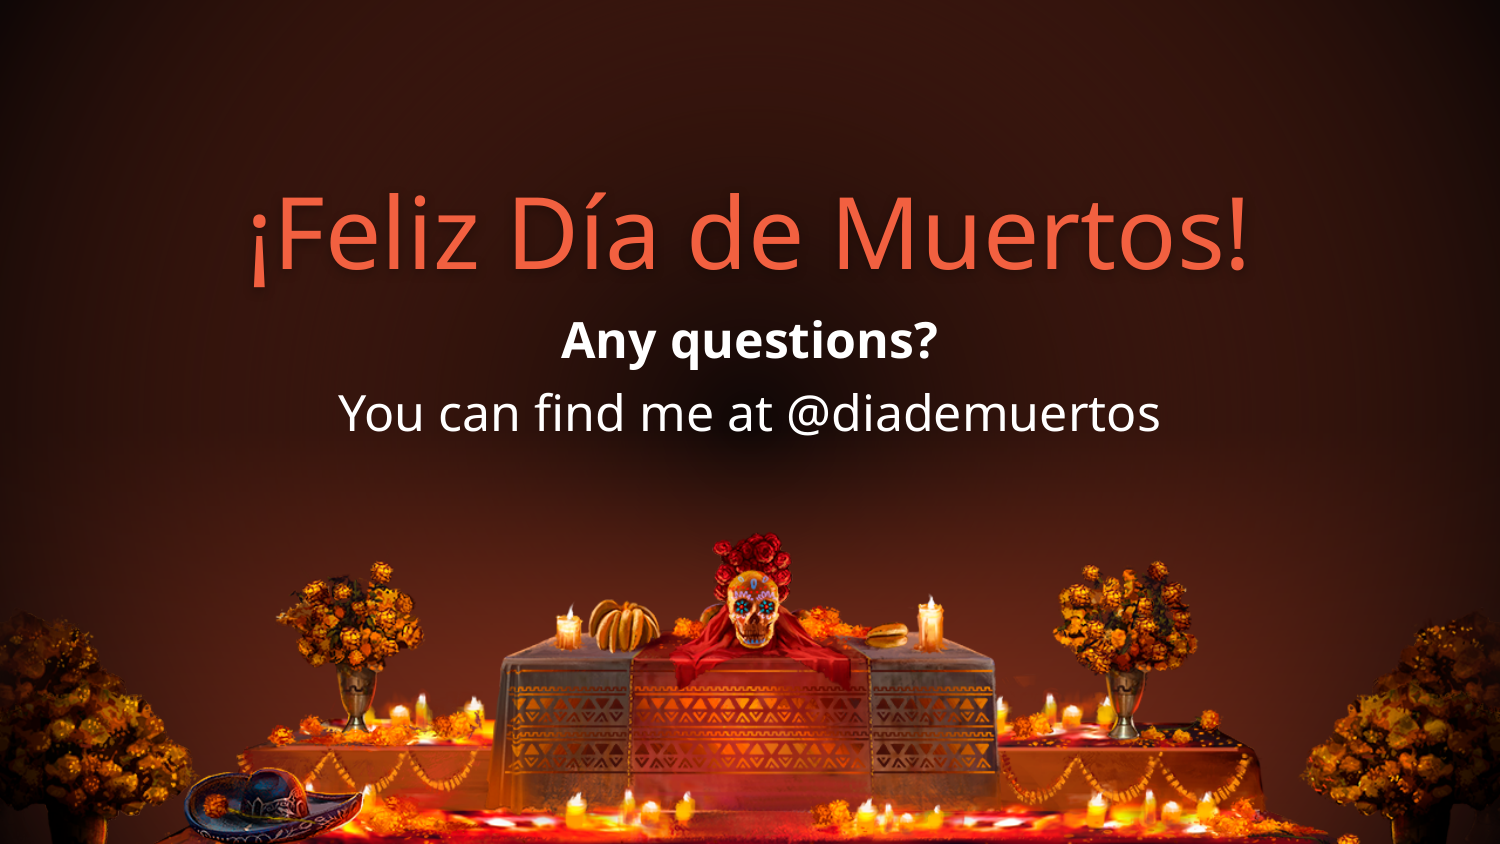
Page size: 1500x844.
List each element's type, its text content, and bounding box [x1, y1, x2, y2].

subtitle Any questions? You can find me at @diademuertos [111, 294, 1389, 602]
picture [0, 524, 1500, 844]
title ¡Feliz Día de Muertos! [111, 134, 1389, 294]
